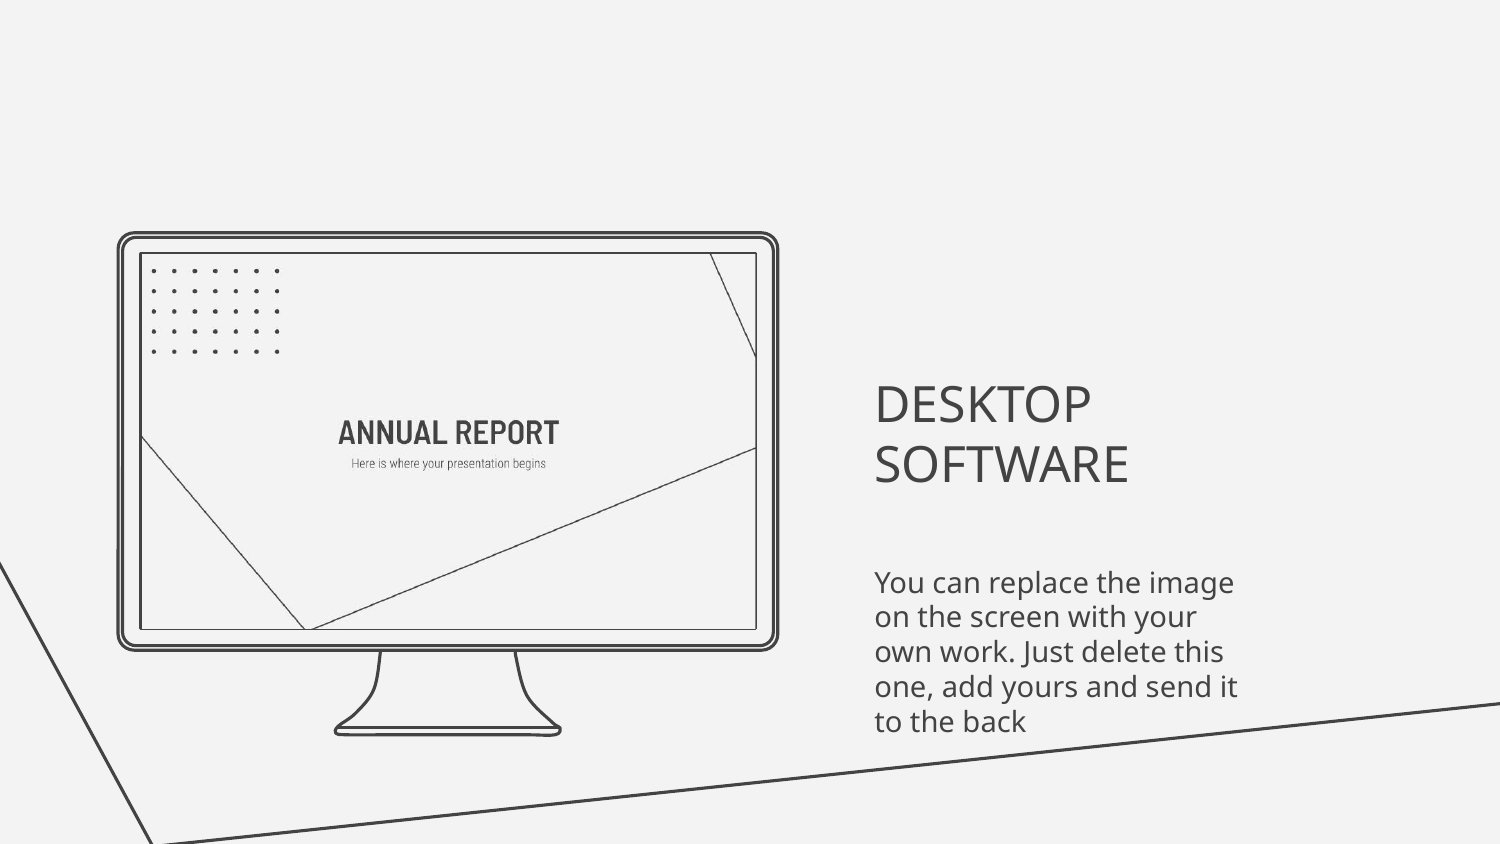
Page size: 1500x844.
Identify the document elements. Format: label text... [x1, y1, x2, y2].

picture [141, 254, 756, 629]
subtitle You can replace the image on the screen with your own work. Just delete this one, add yours and send it to the back [859, 570, 1270, 717]
title DESKTOP SOFTWARE [859, 272, 1203, 493]
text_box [117, 232, 779, 736]
